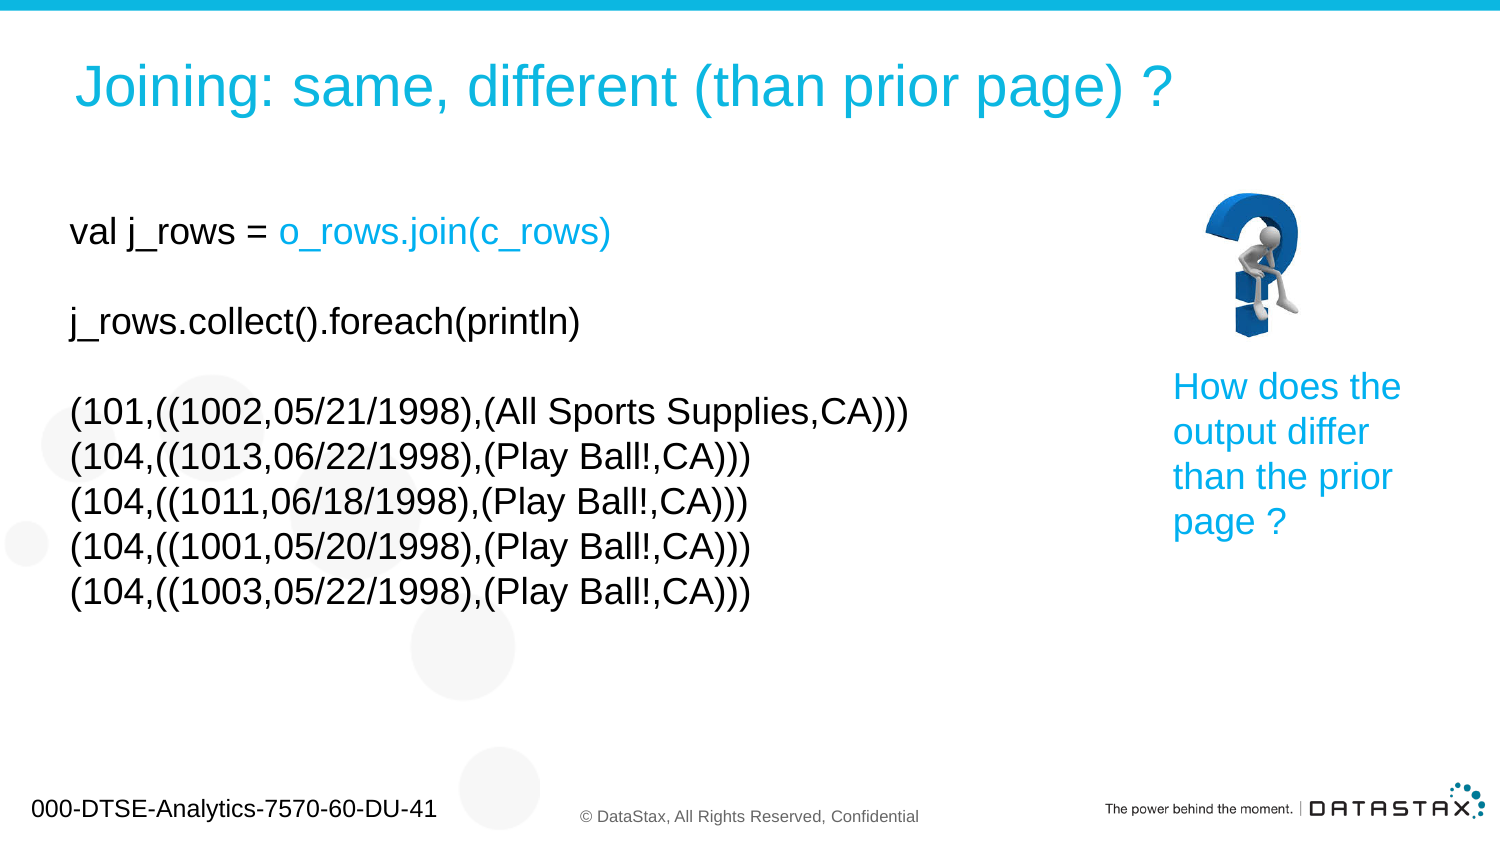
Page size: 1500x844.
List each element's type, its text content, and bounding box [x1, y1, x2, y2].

picture [1185, 183, 1324, 355]
picture [1090, 767, 1500, 834]
title Joining: same, different (than prior page) ? [75, 44, 1425, 135]
text_box How does the output differ than the prior page ? [1158, 354, 1425, 550]
text_box val j_rows = o_rows.join(c_rows) j_rows.collect().foreach(println) (101,((1002,05/21/1998),(All Sports Supplies,CA))) (104,((1013,06/22/1998),(Play Ball!,CA))) (104,((1011,06/18/1998),(Play Ball!,CA))) (104,((1001,05/20/1998),(Play Ball!,CA))) (104,((1003,05/22/1998),(Play Ball!,CA))) [54, 199, 1438, 620]
slide_number 000-DTSE-Analytics-7570-60-DU-41 [16, 785, 720, 831]
